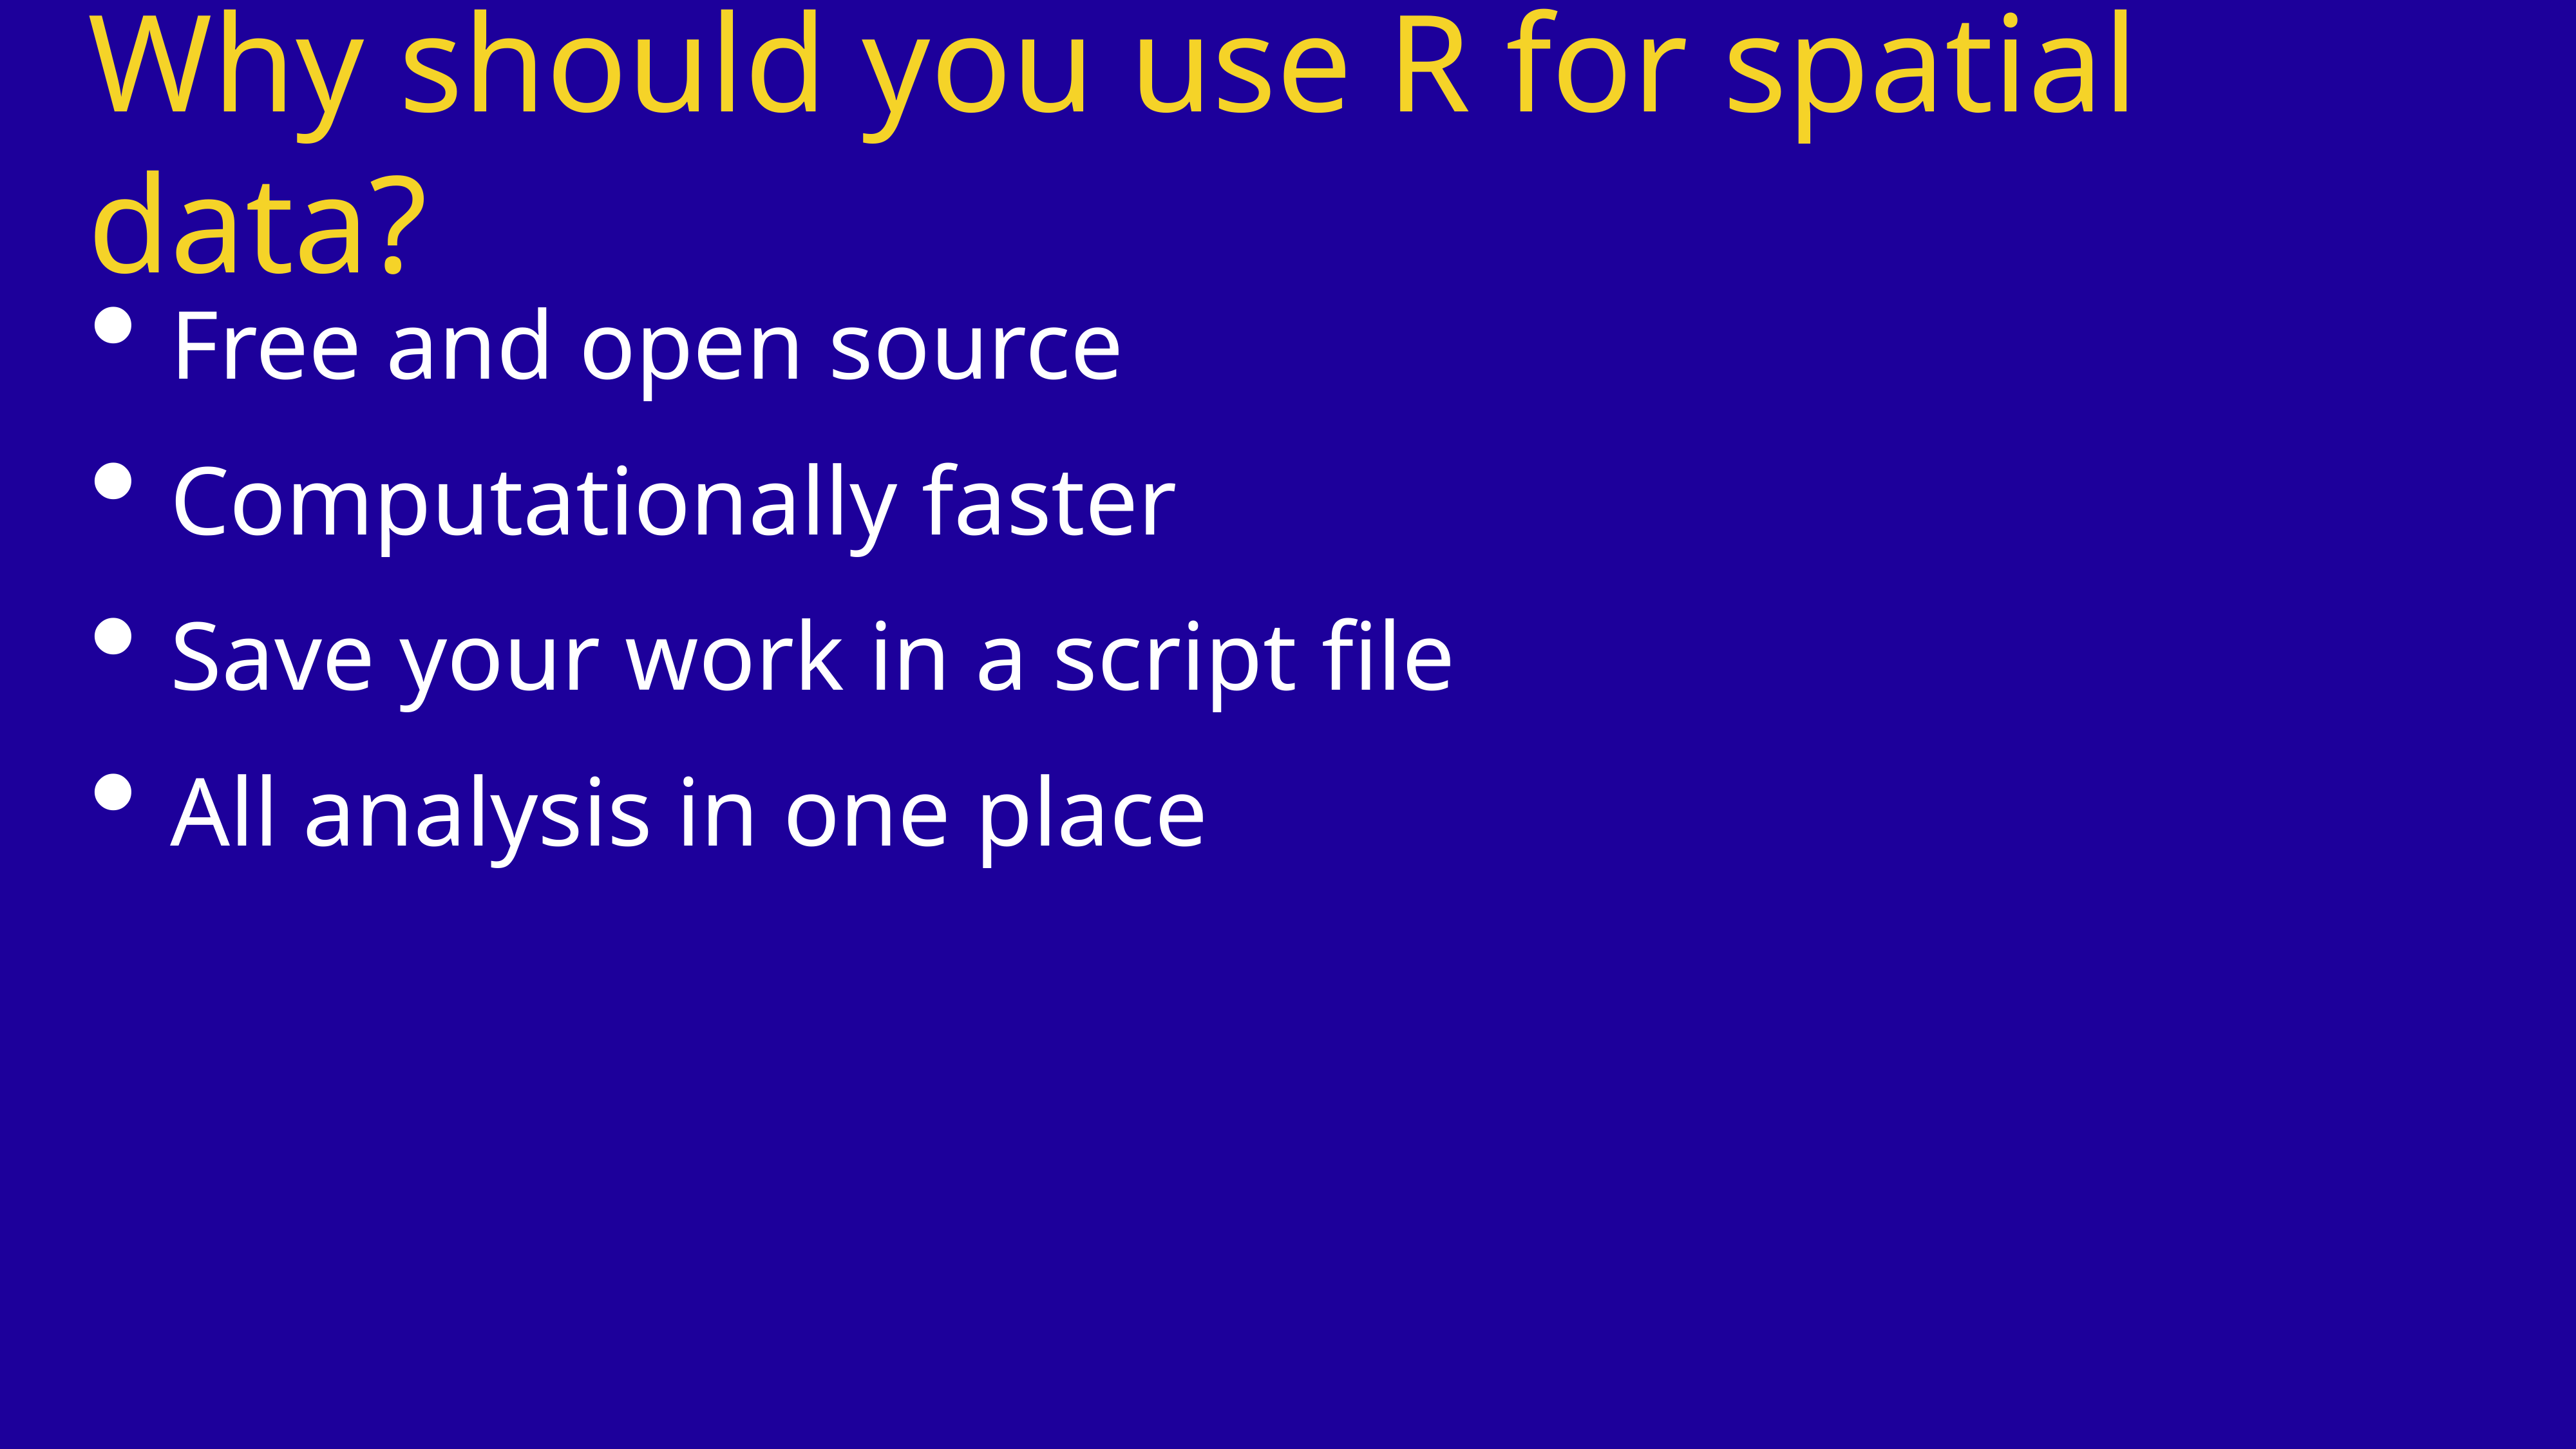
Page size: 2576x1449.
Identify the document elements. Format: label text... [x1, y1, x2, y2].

title Why should you use R for spatial data? [80, 52, 2357, 225]
list Free and open source Computationally faster Save your work in a script file All analysis in one place [80, 275, 1821, 1388]
